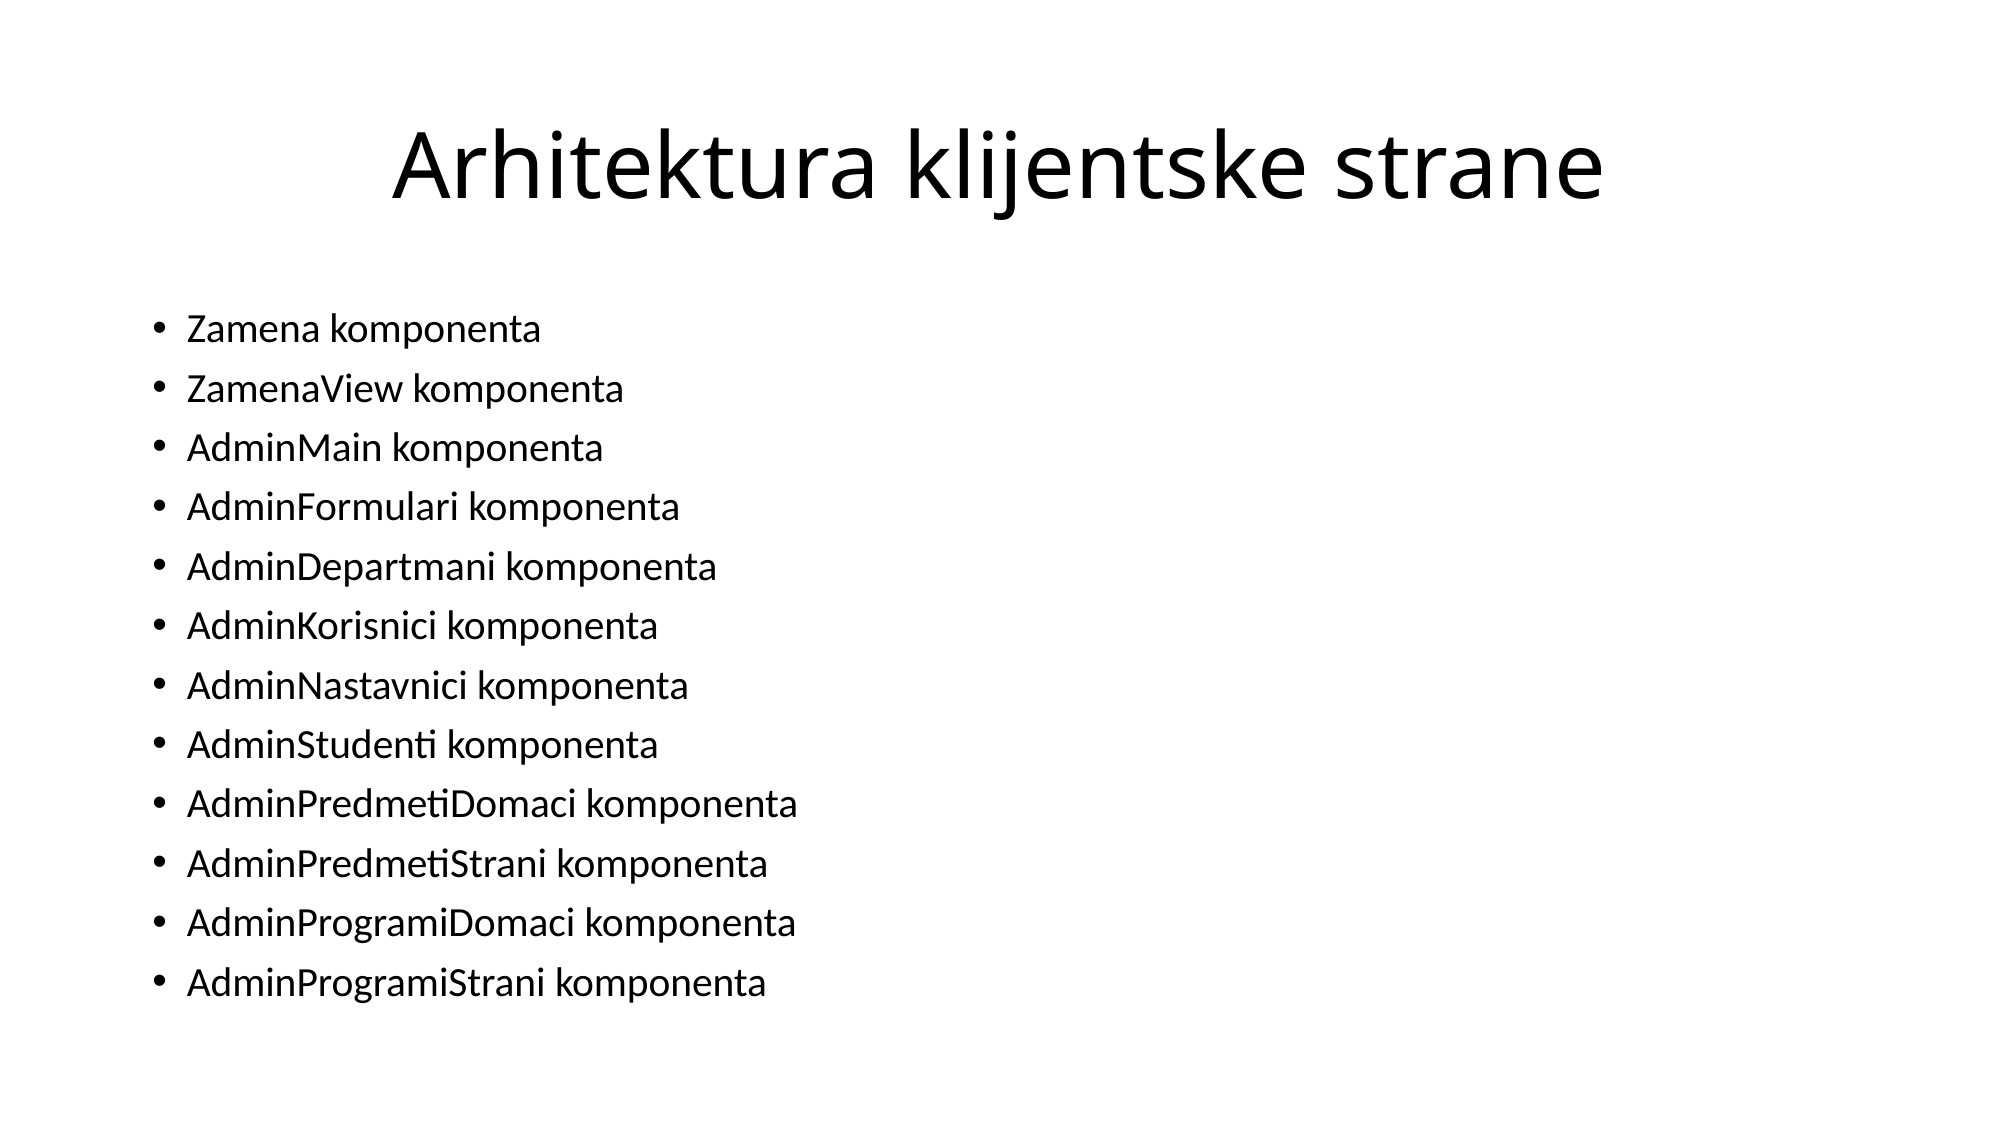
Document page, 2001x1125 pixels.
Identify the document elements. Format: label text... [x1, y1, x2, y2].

list Zamena komponenta ZamenaView komponenta AdminMain komponenta AdminFormulari komponenta AdminDepartmani komponenta AdminKorisnici komponenta AdminNastavnici komponenta AdminStudenti komponenta AdminPredmetiDomaci komponenta AdminPredmetiStrani komponenta AdminProgramiDomaci komponenta AdminProgramiStrani komponenta [137, 299, 1863, 1014]
title Arhitektura klijentske strane [137, 59, 1863, 278]
